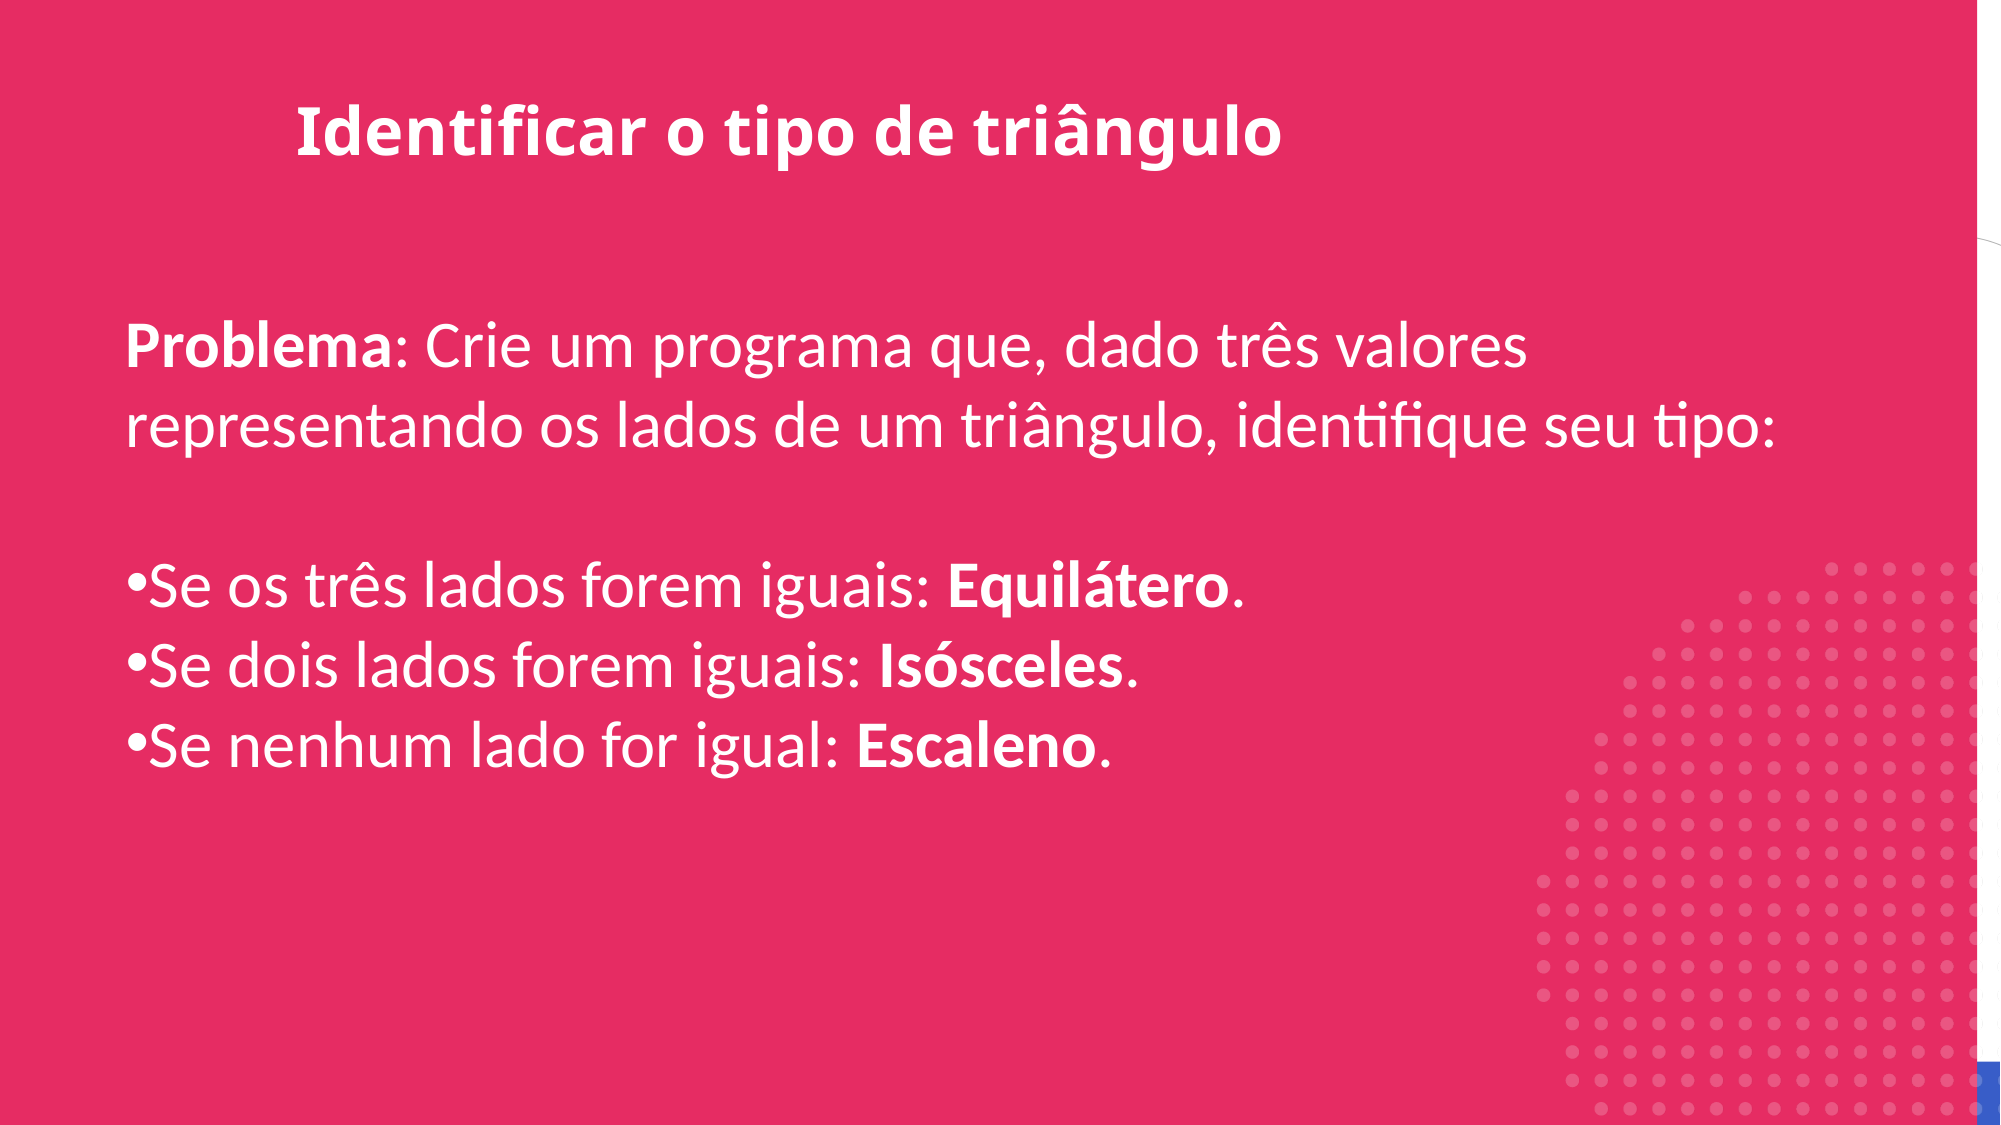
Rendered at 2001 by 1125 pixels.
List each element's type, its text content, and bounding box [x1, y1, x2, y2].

text_box Problema: Crie um programa que, dado três valores representando os lados de um triângulo, identifique seu tipo: Se os três lados forem iguais: Equilátero. Se dois lados forem iguais: Isósceles. Se nenhum lado for igual: Escaleno. [110, 293, 1795, 859]
text_box [0, 0, 1978, 1125]
picture [1536, 562, 2000, 1125]
text_box Identificar o tipo de triângulo [281, 81, 1844, 177]
